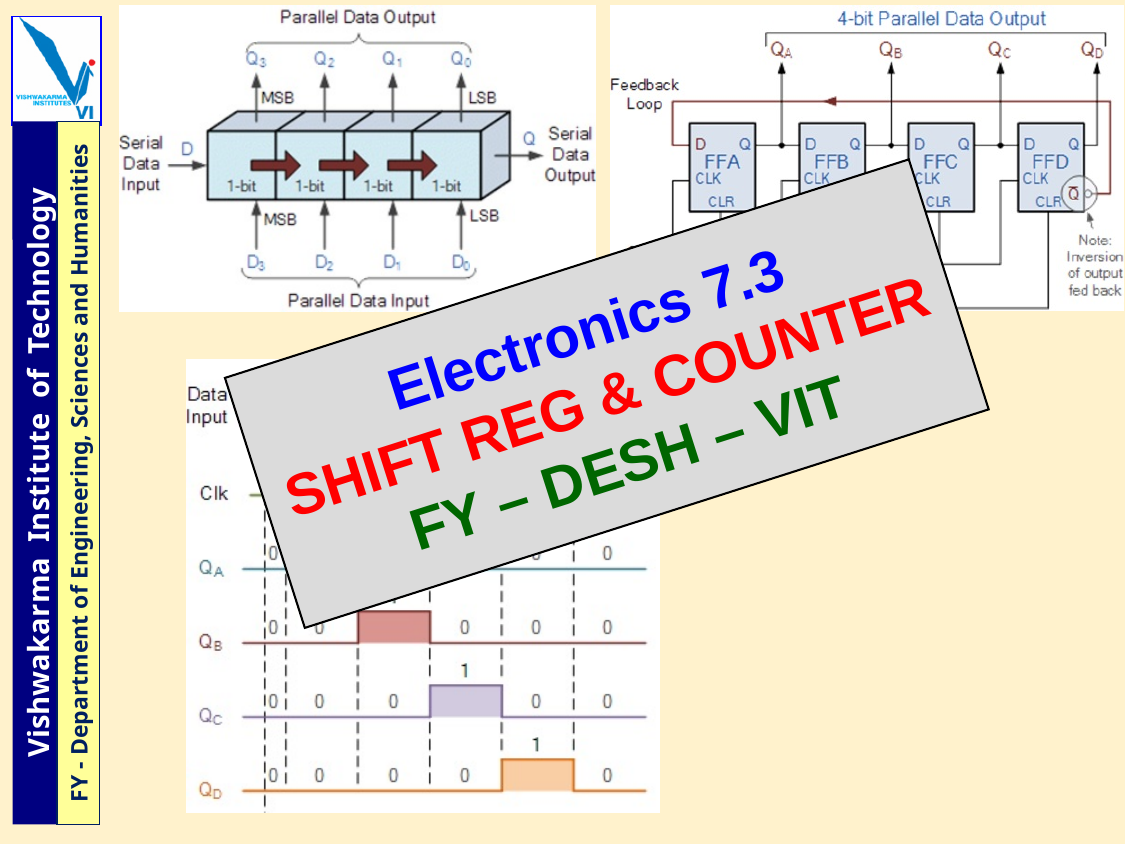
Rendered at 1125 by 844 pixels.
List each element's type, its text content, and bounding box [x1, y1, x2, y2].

picture [610, 5, 1125, 311]
picture [119, 5, 596, 312]
picture [186, 359, 660, 813]
text_box Electronics 7.3 SHIFT REG & COUNTER FY – DESH – VIT [280, 253, 990, 516]
